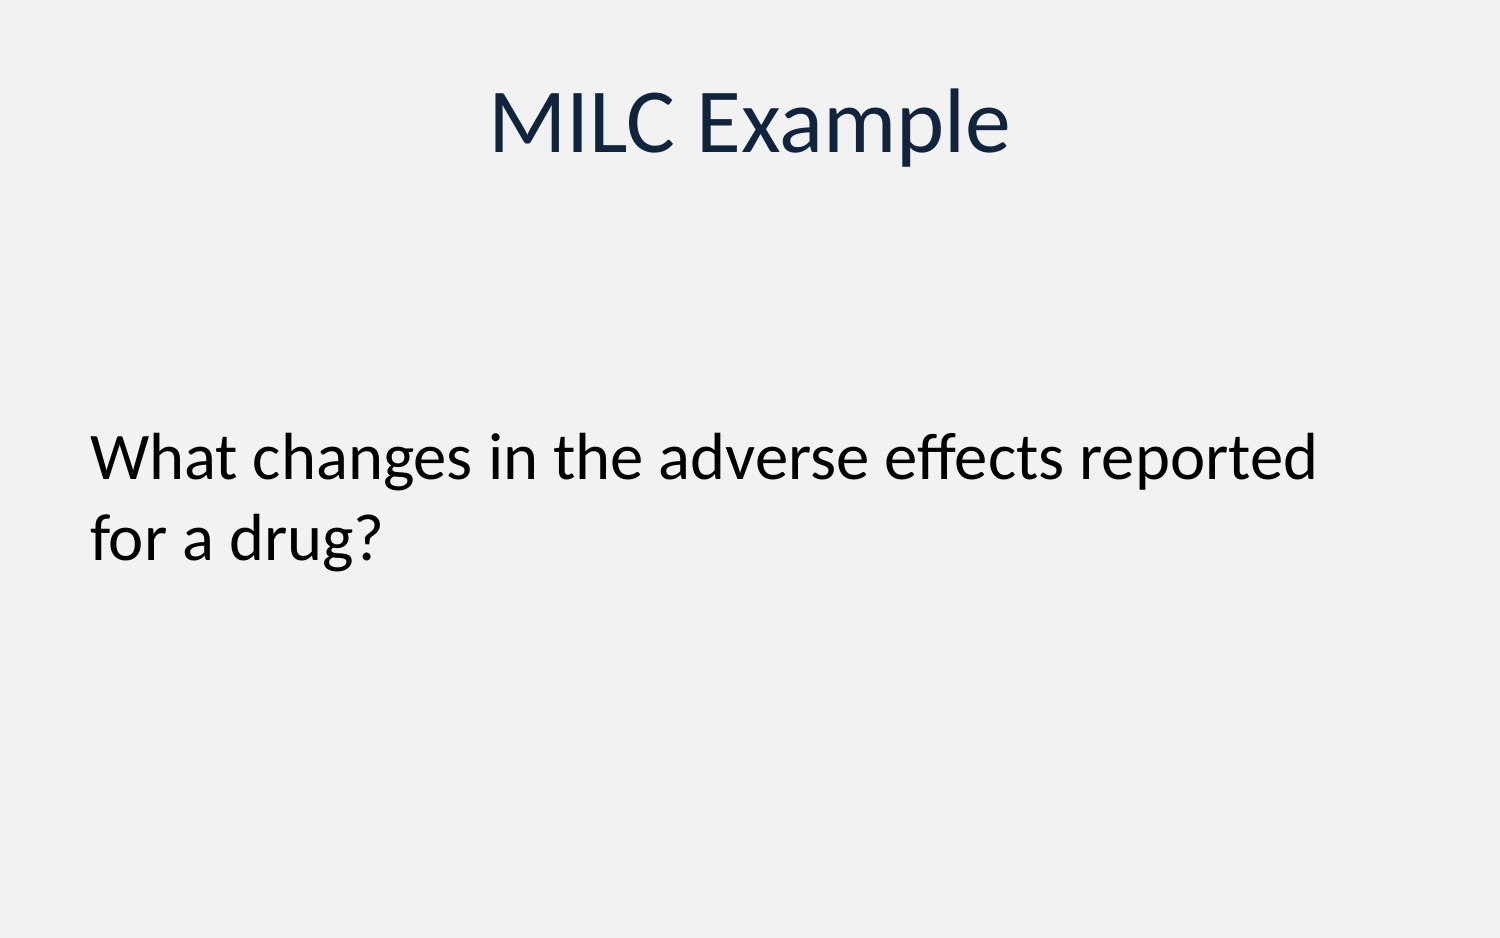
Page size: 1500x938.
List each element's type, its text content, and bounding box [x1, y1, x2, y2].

list What changes in the adverse effects reported for a drug? [75, 218, 1425, 838]
title MILC Example [75, 37, 1425, 194]
